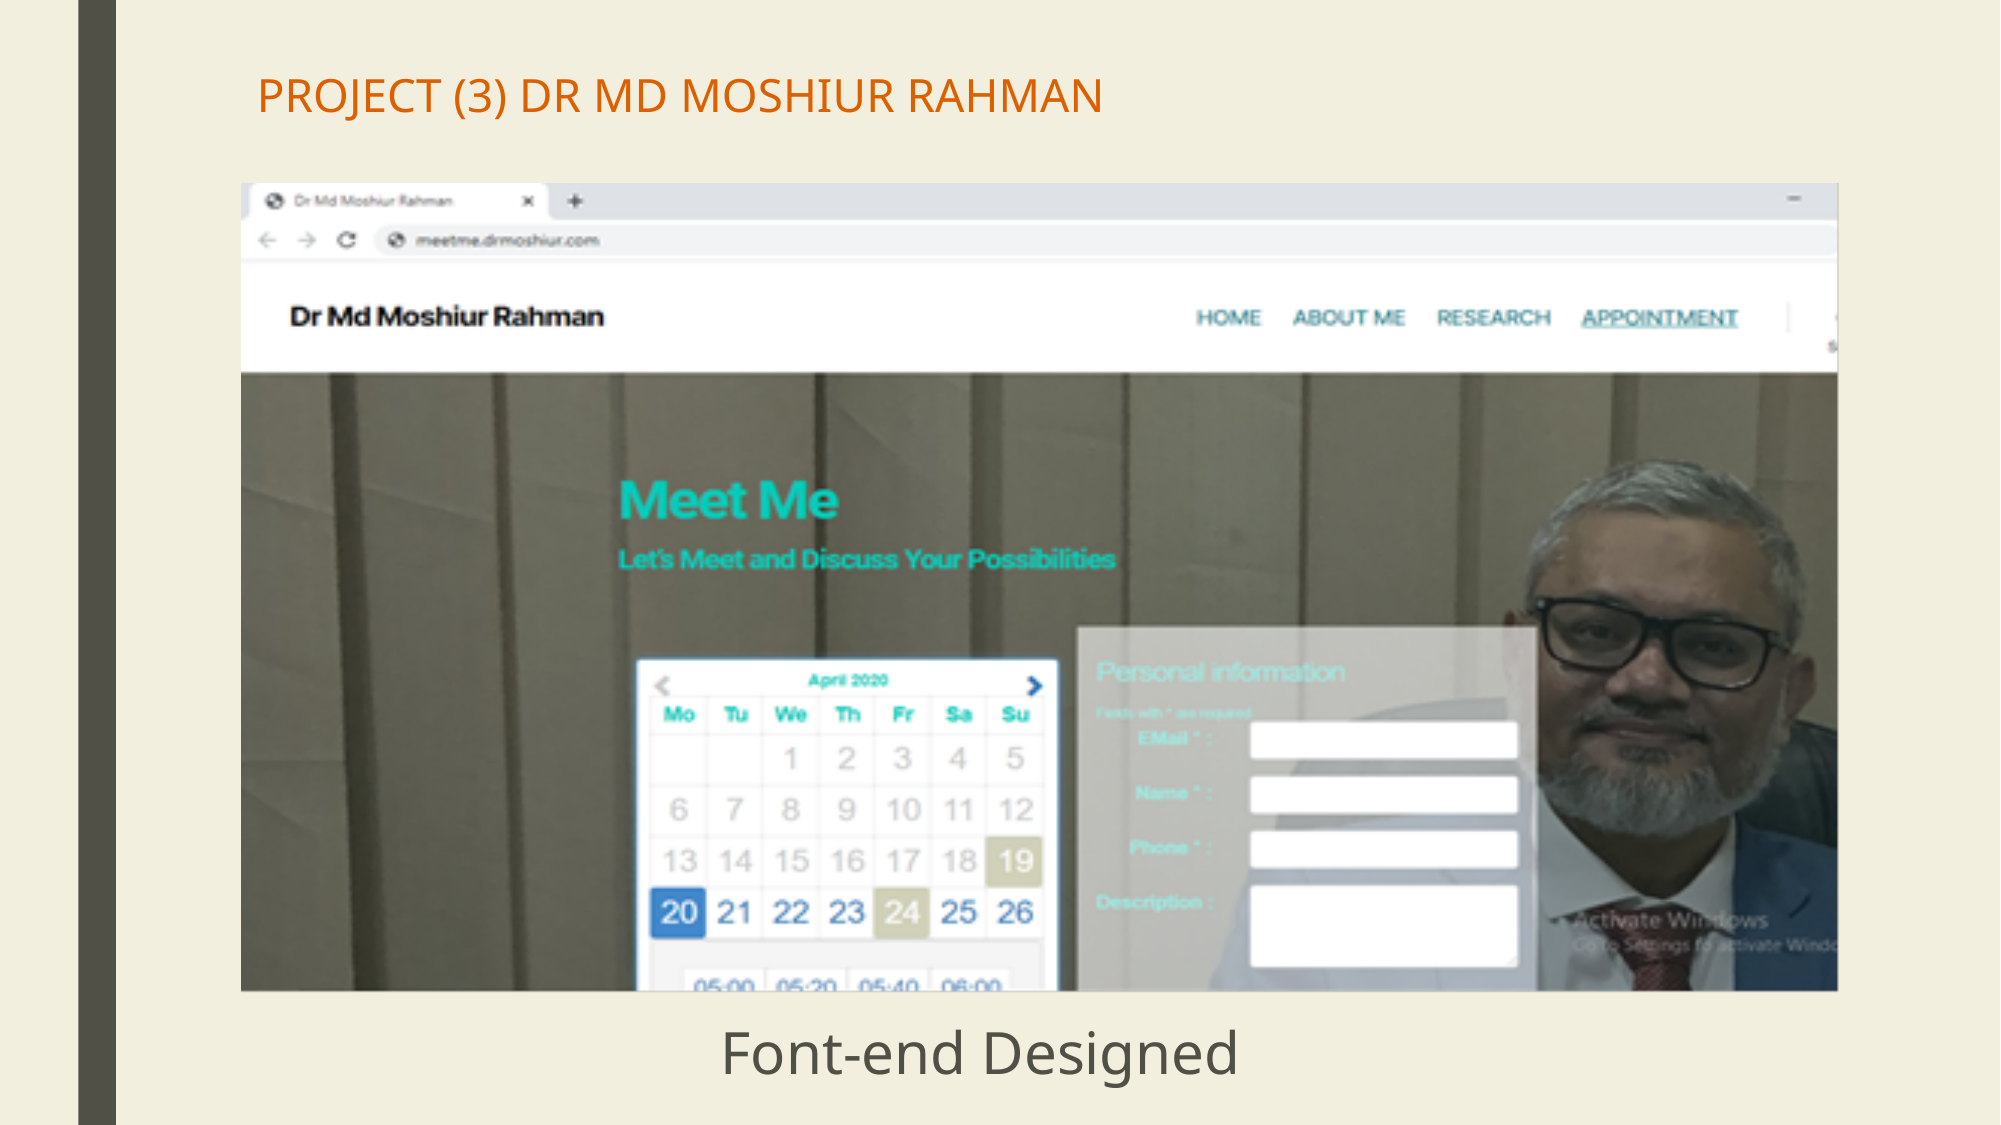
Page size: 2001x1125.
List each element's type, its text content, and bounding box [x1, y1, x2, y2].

title PROJECT (3) DR MD MOSHIUR RAHMAN [241, 66, 1817, 131]
list Font-end Designed [705, 1014, 1715, 1125]
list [241, 183, 1843, 996]
